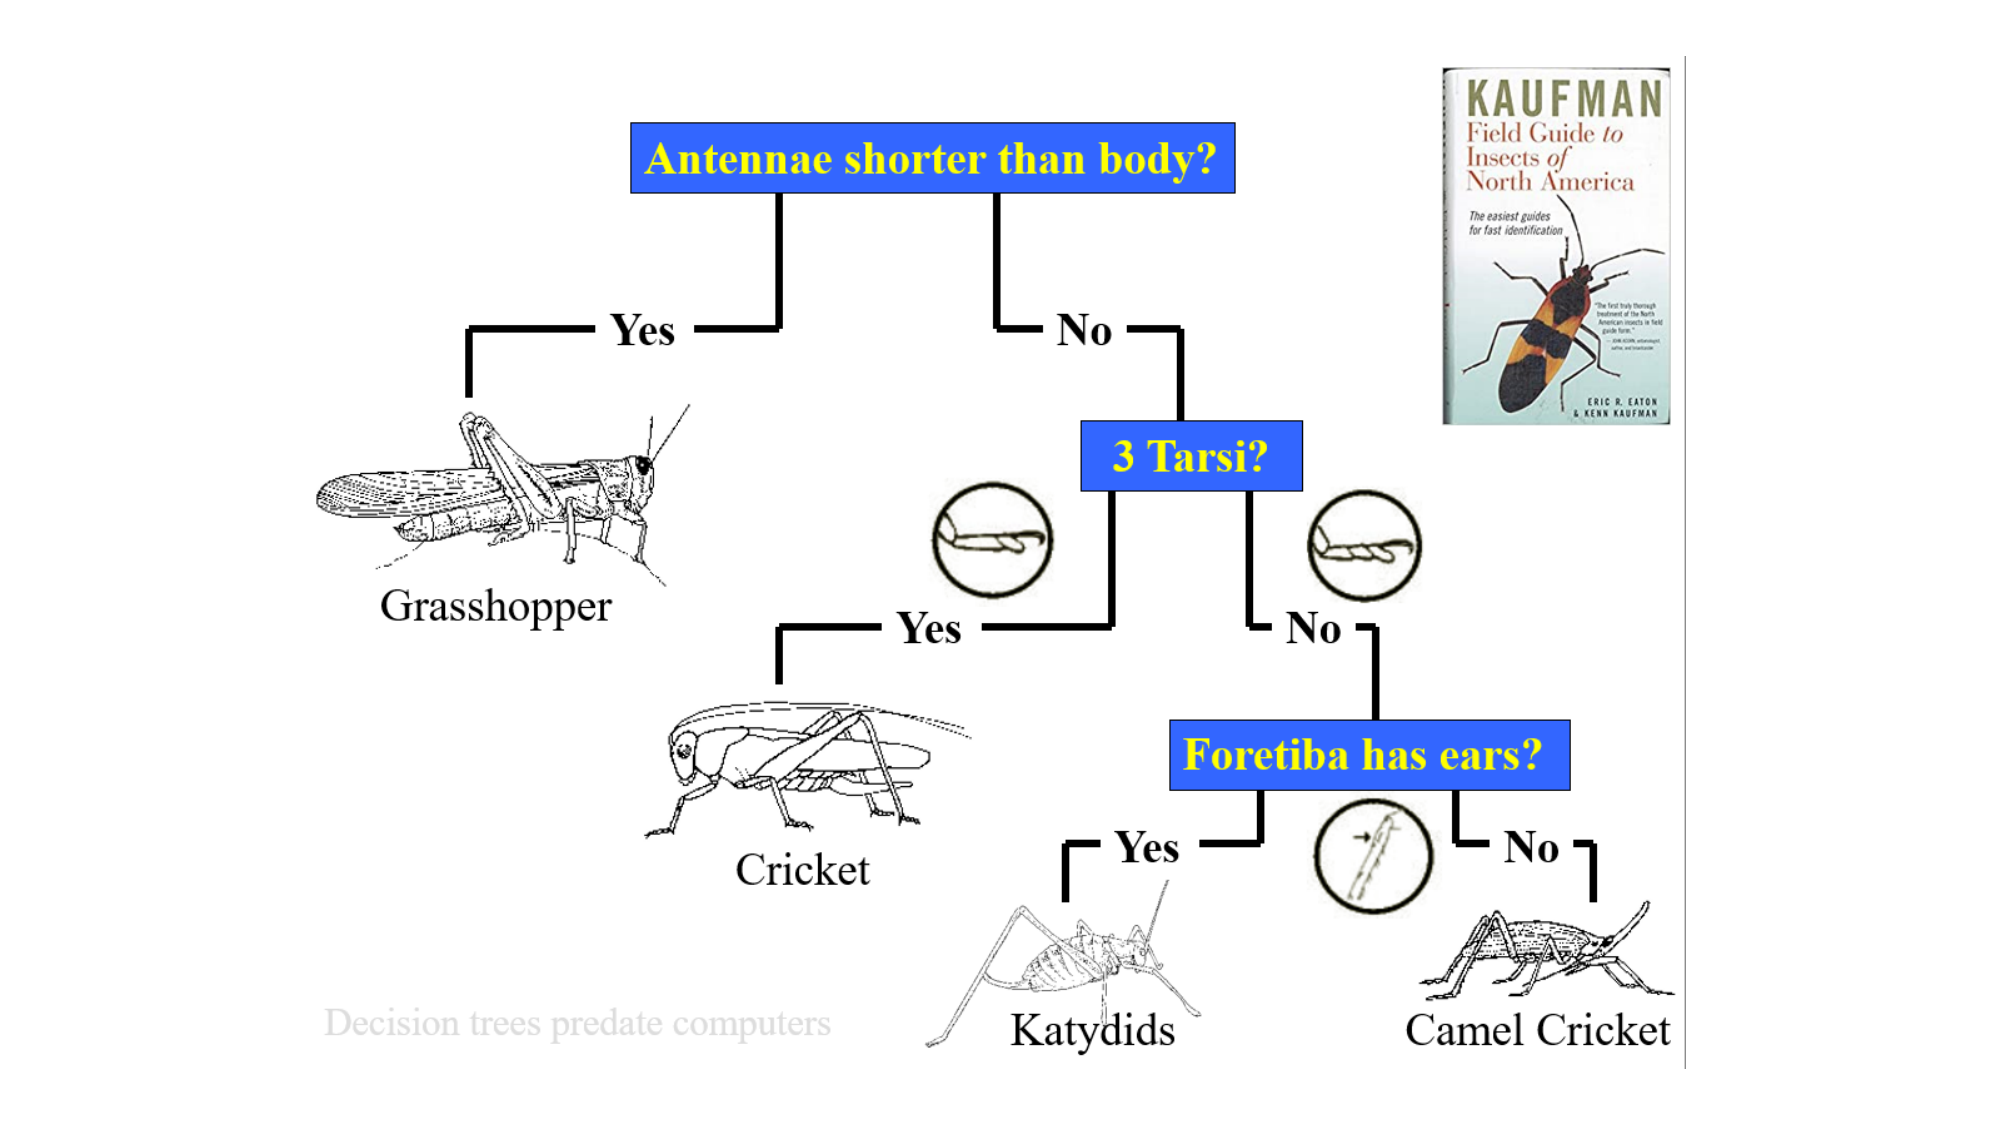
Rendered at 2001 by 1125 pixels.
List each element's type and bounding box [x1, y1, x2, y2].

picture [314, 56, 1686, 1069]
